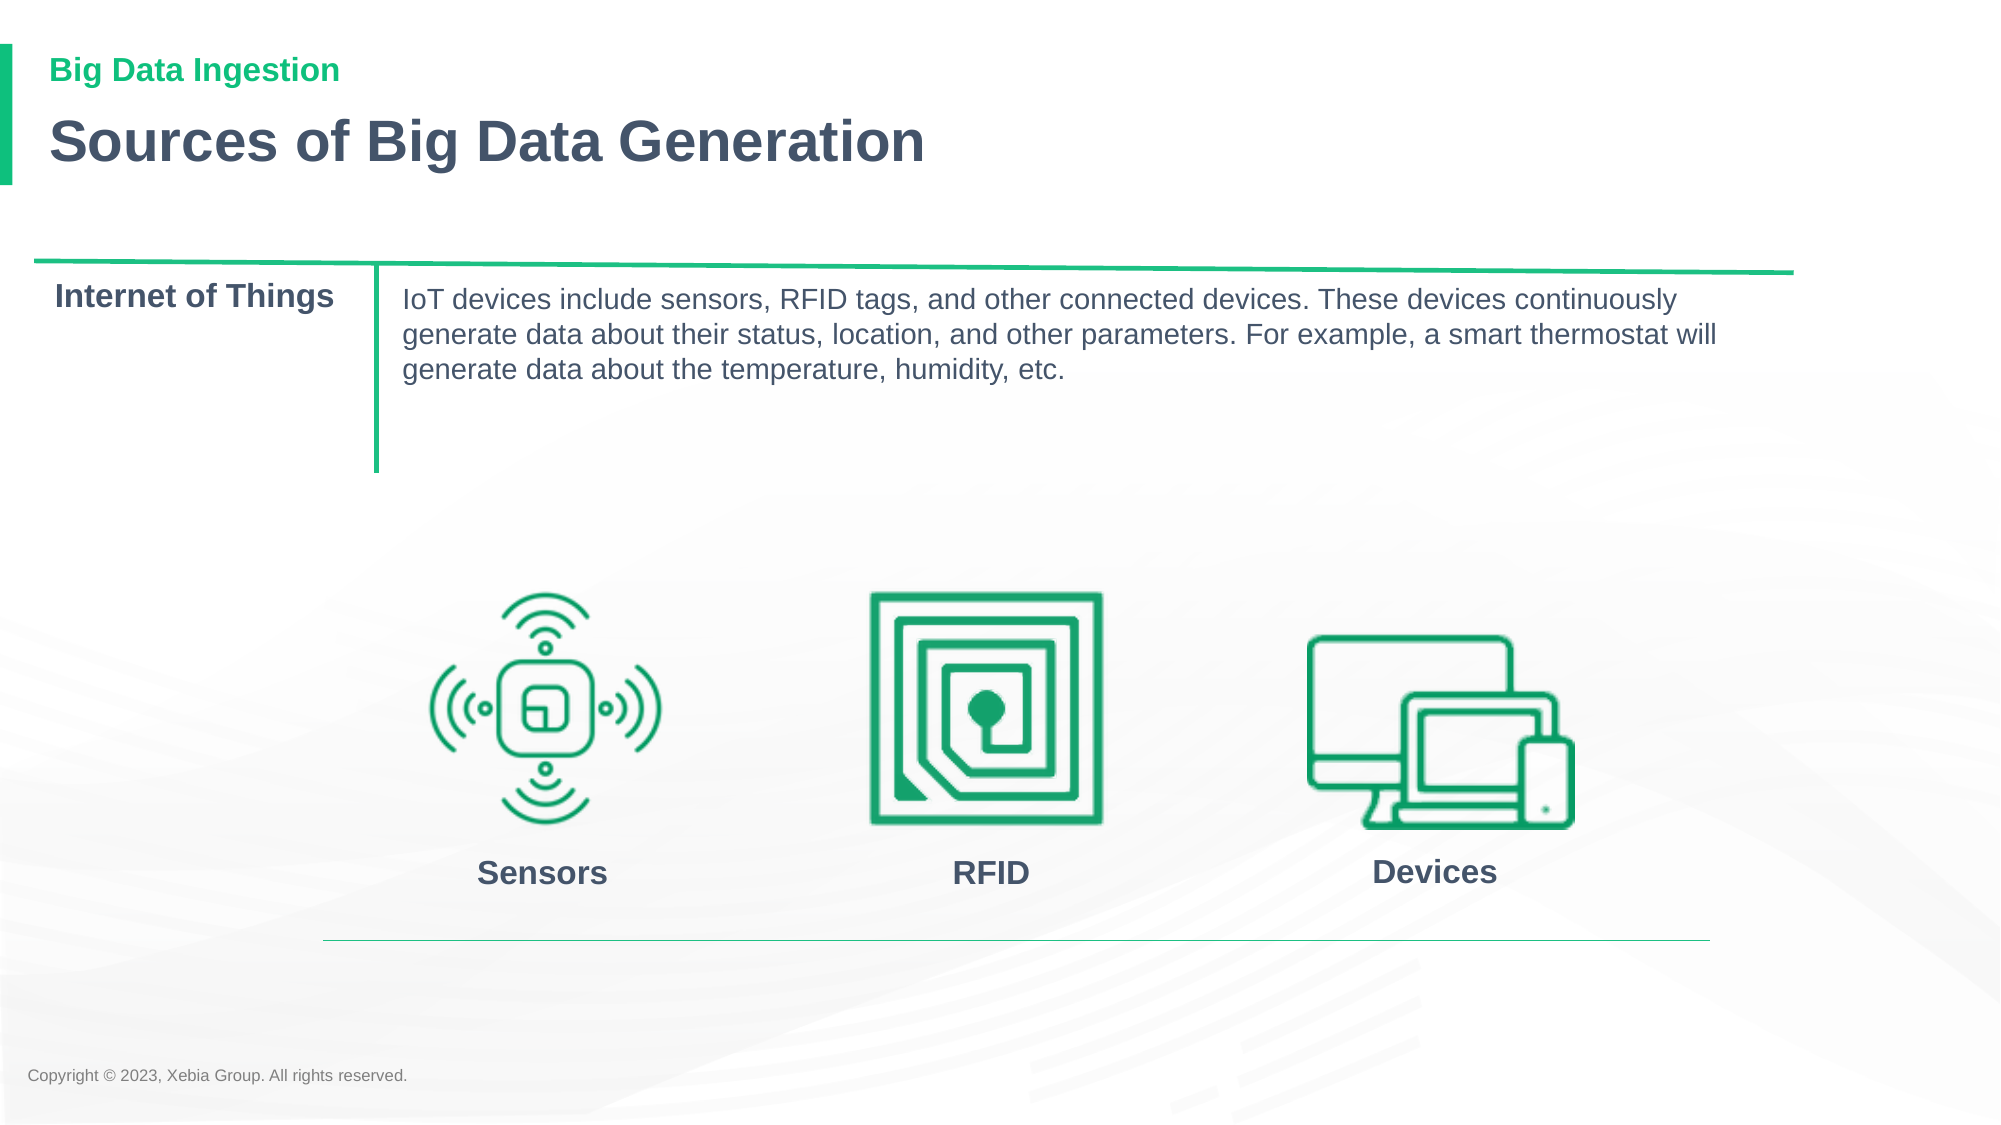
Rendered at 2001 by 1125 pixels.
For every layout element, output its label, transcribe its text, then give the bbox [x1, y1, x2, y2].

text_box Internet of Things [22, 266, 374, 322]
text_box IoT devices include sensors, RFID tags, and other connected devices. These devices continuously generate data about their status, location, and other parameters. For example, a smart thermostat will generate data about the temperature, humidity, etc. [387, 273, 1794, 393]
title Sources of Big Data Generation [34, 103, 1890, 185]
text_box Devices [1357, 842, 1525, 898]
picture [0, 0, 2000, 1125]
text_box Sensors [462, 843, 630, 899]
text_box RFID [937, 843, 1062, 899]
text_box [34, 260, 1794, 273]
